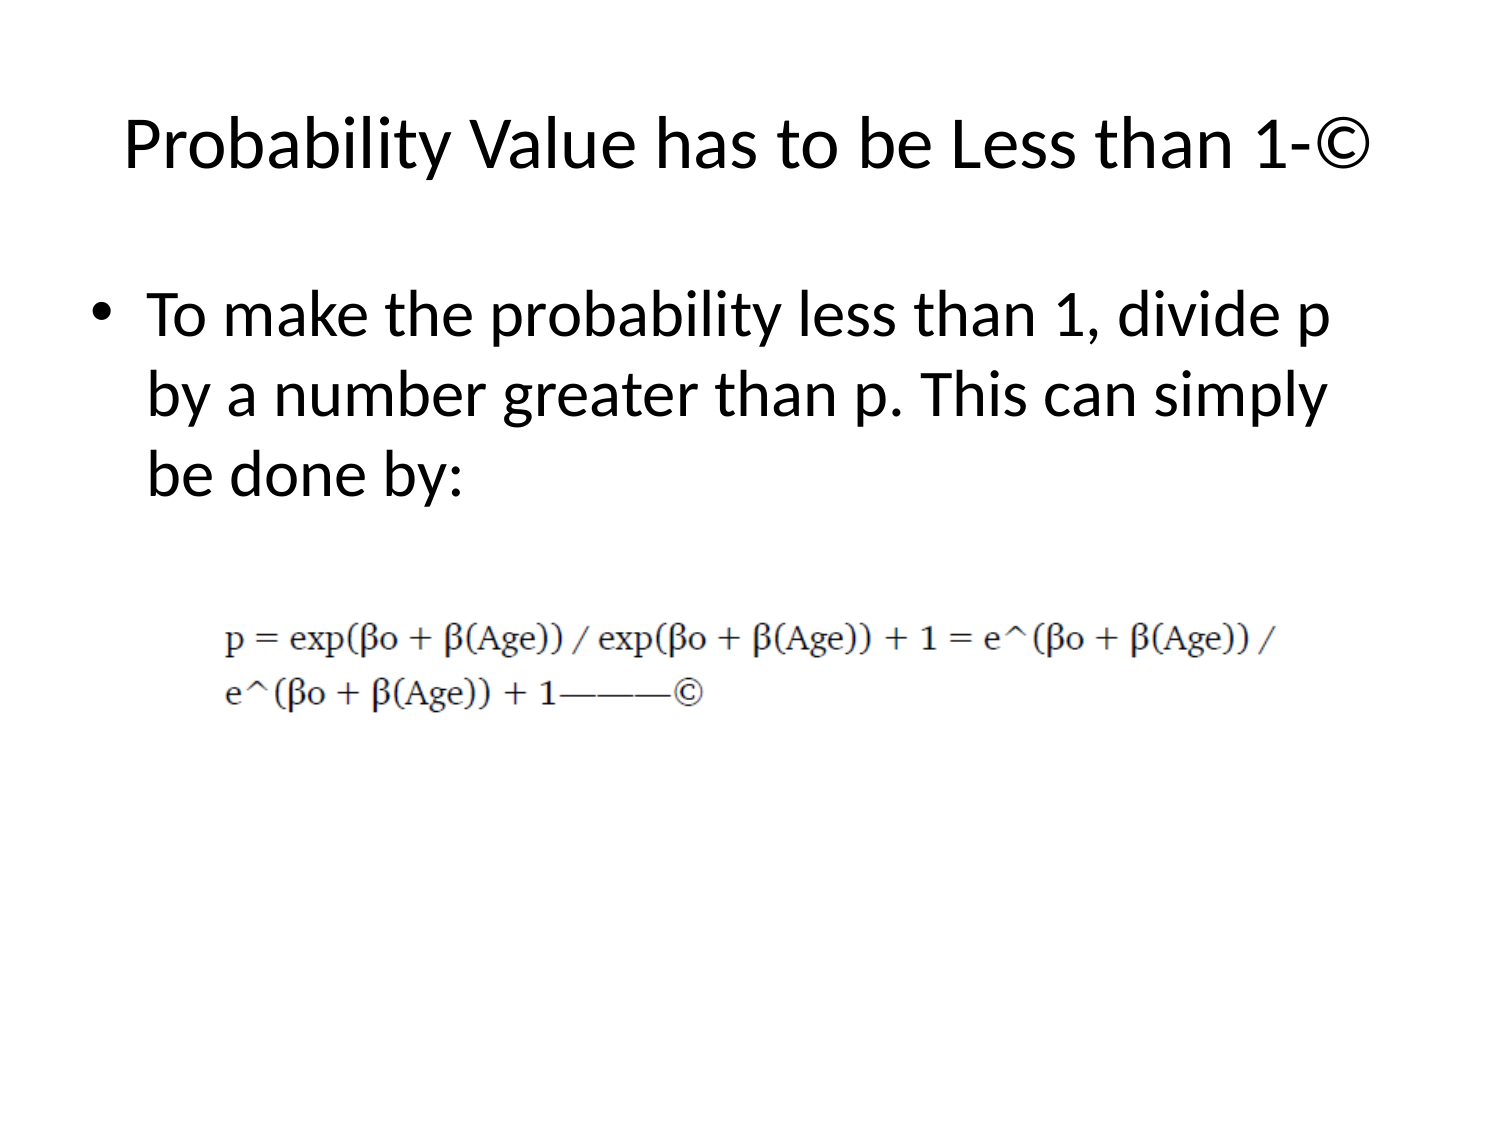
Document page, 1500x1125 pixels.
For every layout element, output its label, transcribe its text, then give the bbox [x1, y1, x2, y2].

title Probability Value has to be Less than 1-© [75, 45, 1425, 233]
picture [148, 562, 1351, 769]
list To make the probability less than 1, divide p by a number greater than p. This can simply be done by: [75, 262, 1425, 1005]
